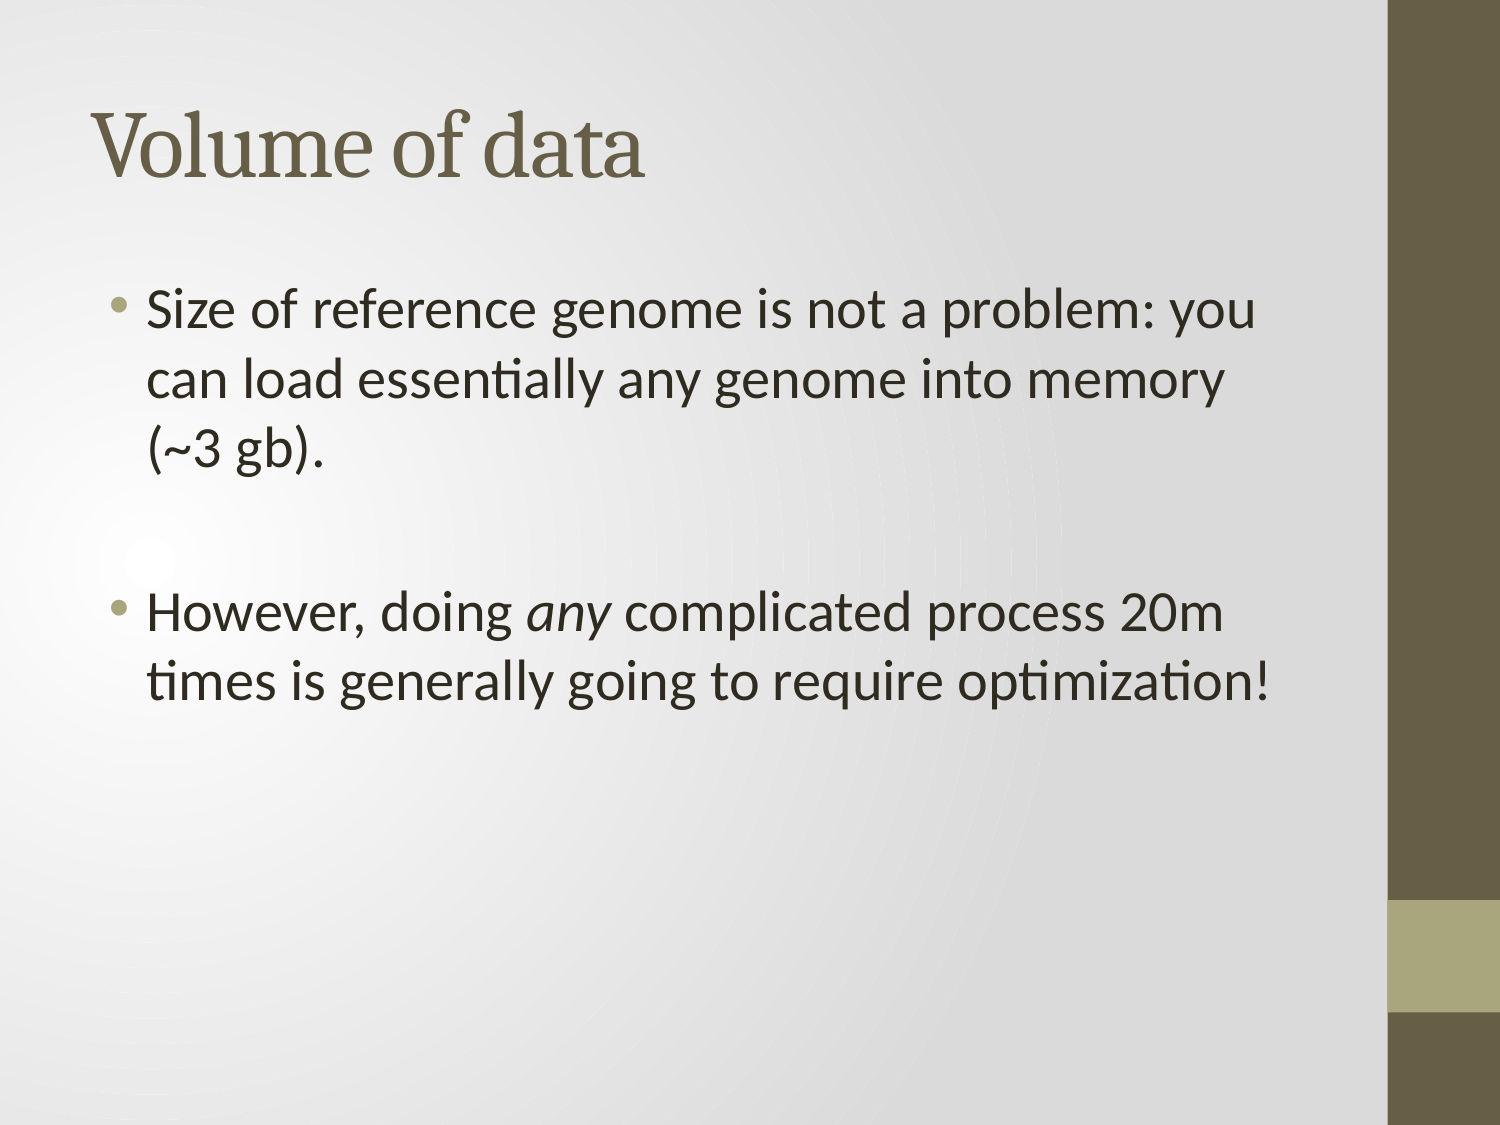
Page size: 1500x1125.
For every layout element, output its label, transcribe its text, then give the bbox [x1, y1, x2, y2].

list Size of reference genome is not a problem: you can load essentially any genome into memory (~3 gb). However, doing any complicated process 20m times is generally going to require optimization! [75, 262, 1325, 1050]
title Volume of data [75, 45, 1325, 233]
